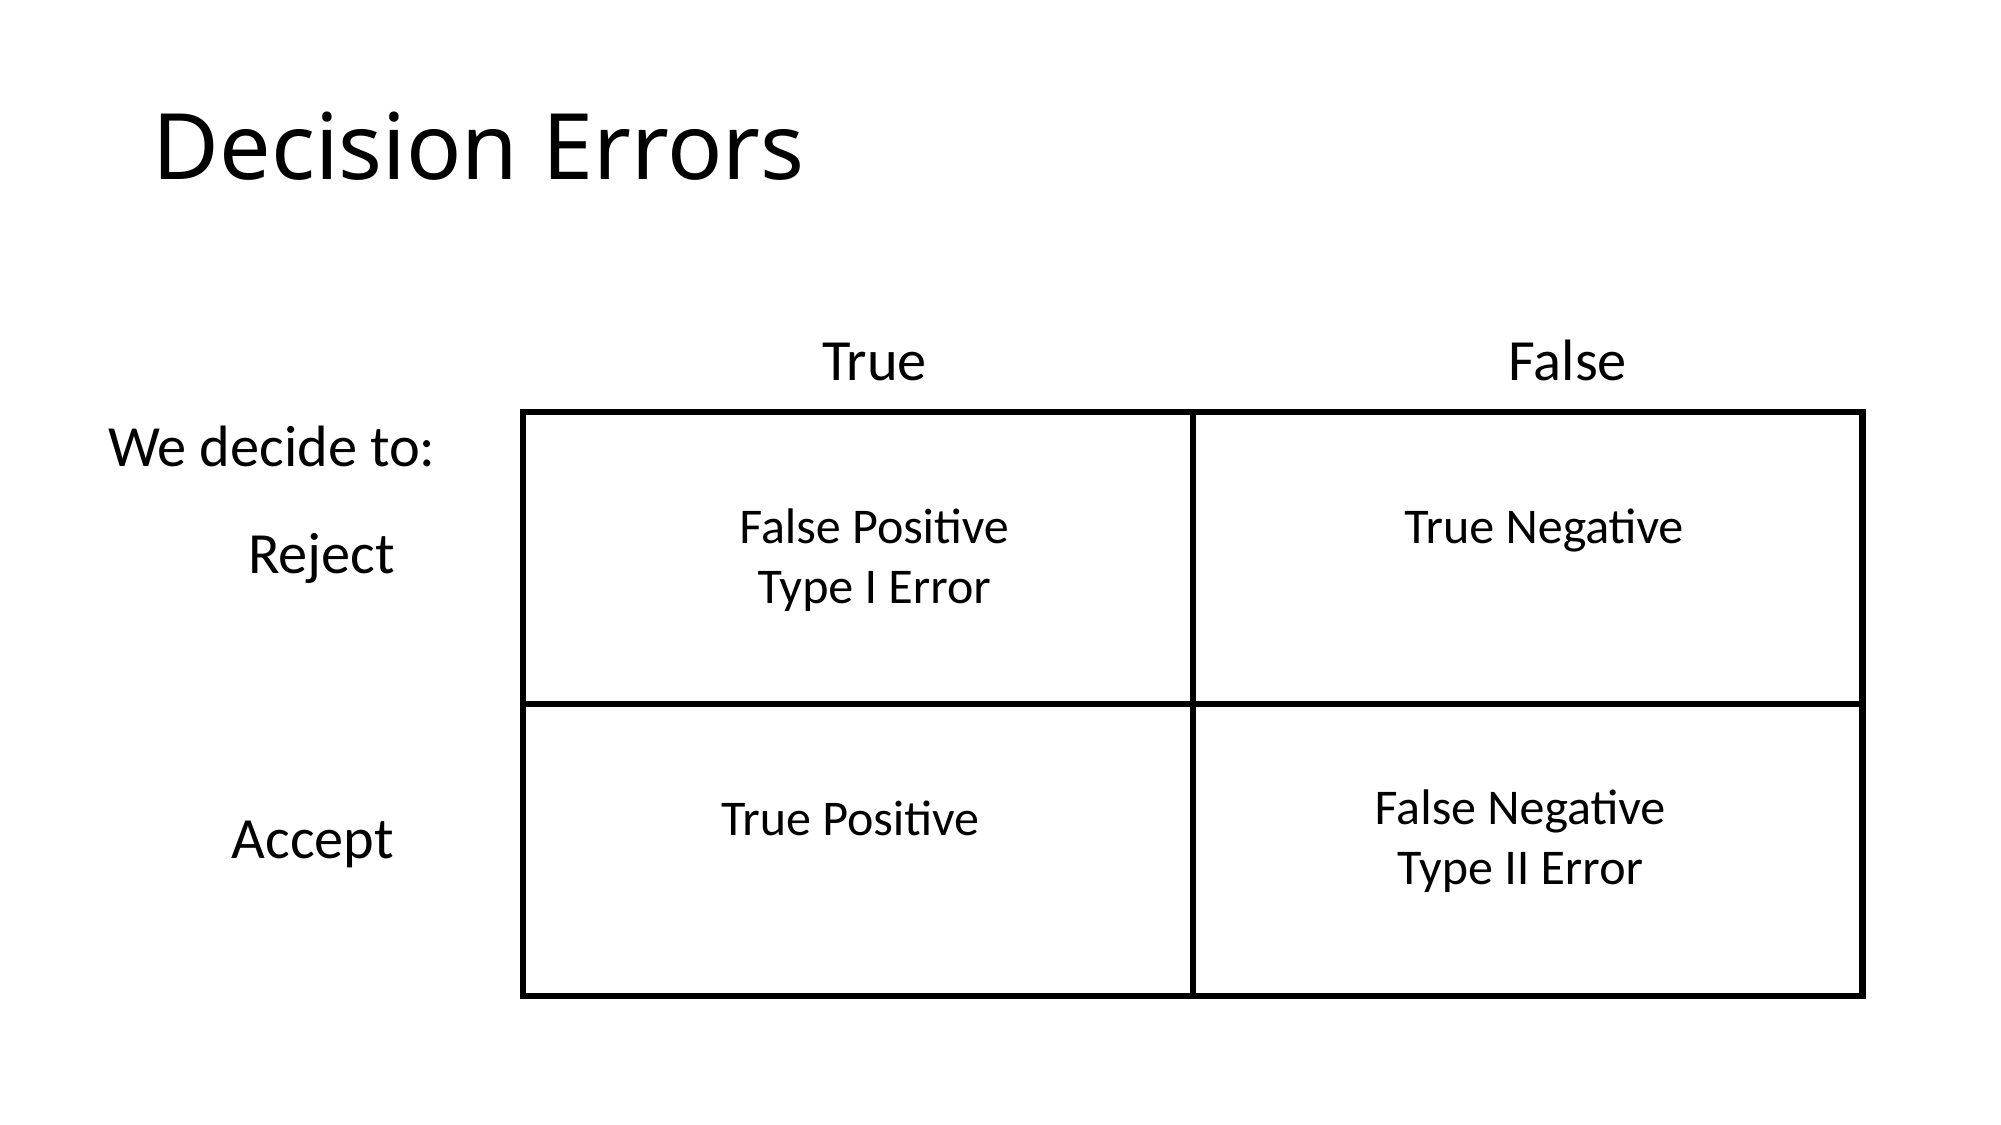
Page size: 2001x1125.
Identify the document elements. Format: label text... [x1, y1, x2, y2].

title Decision Errors [137, 41, 1863, 259]
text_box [93, 314, 1863, 997]
